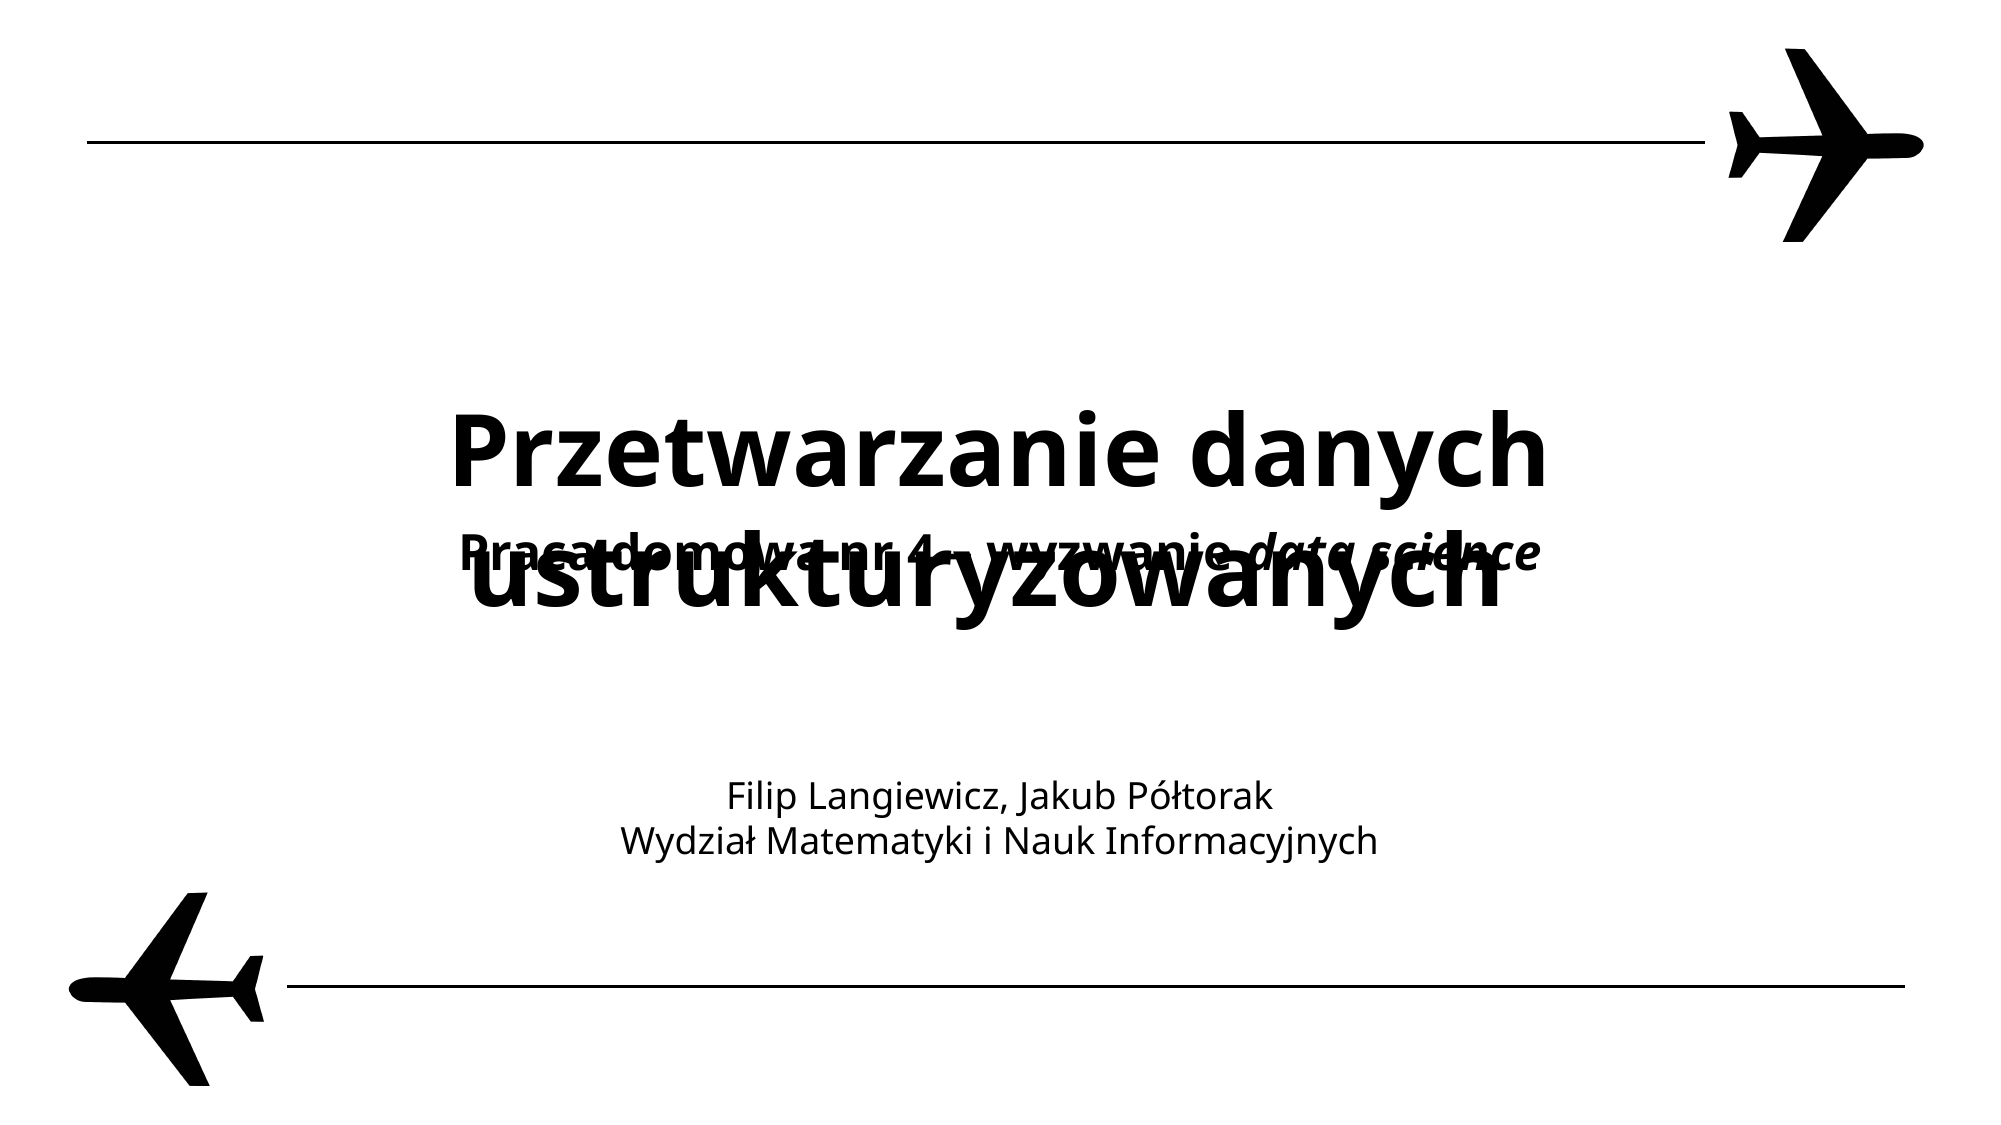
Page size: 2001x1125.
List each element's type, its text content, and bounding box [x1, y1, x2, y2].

picture [57, 877, 305, 1122]
text_box Filip Langiewicz, Jakub Półtorak Wydział Matematyki i Nauk Informacyjnych [207, 719, 1792, 869]
text_box Praca domowa nr 4 – wyzwanie data science [235, 512, 1765, 588]
picture [1687, 33, 1935, 278]
text_box Przetwarzanie danych ustrukturyzowanych [45, 378, 1954, 634]
